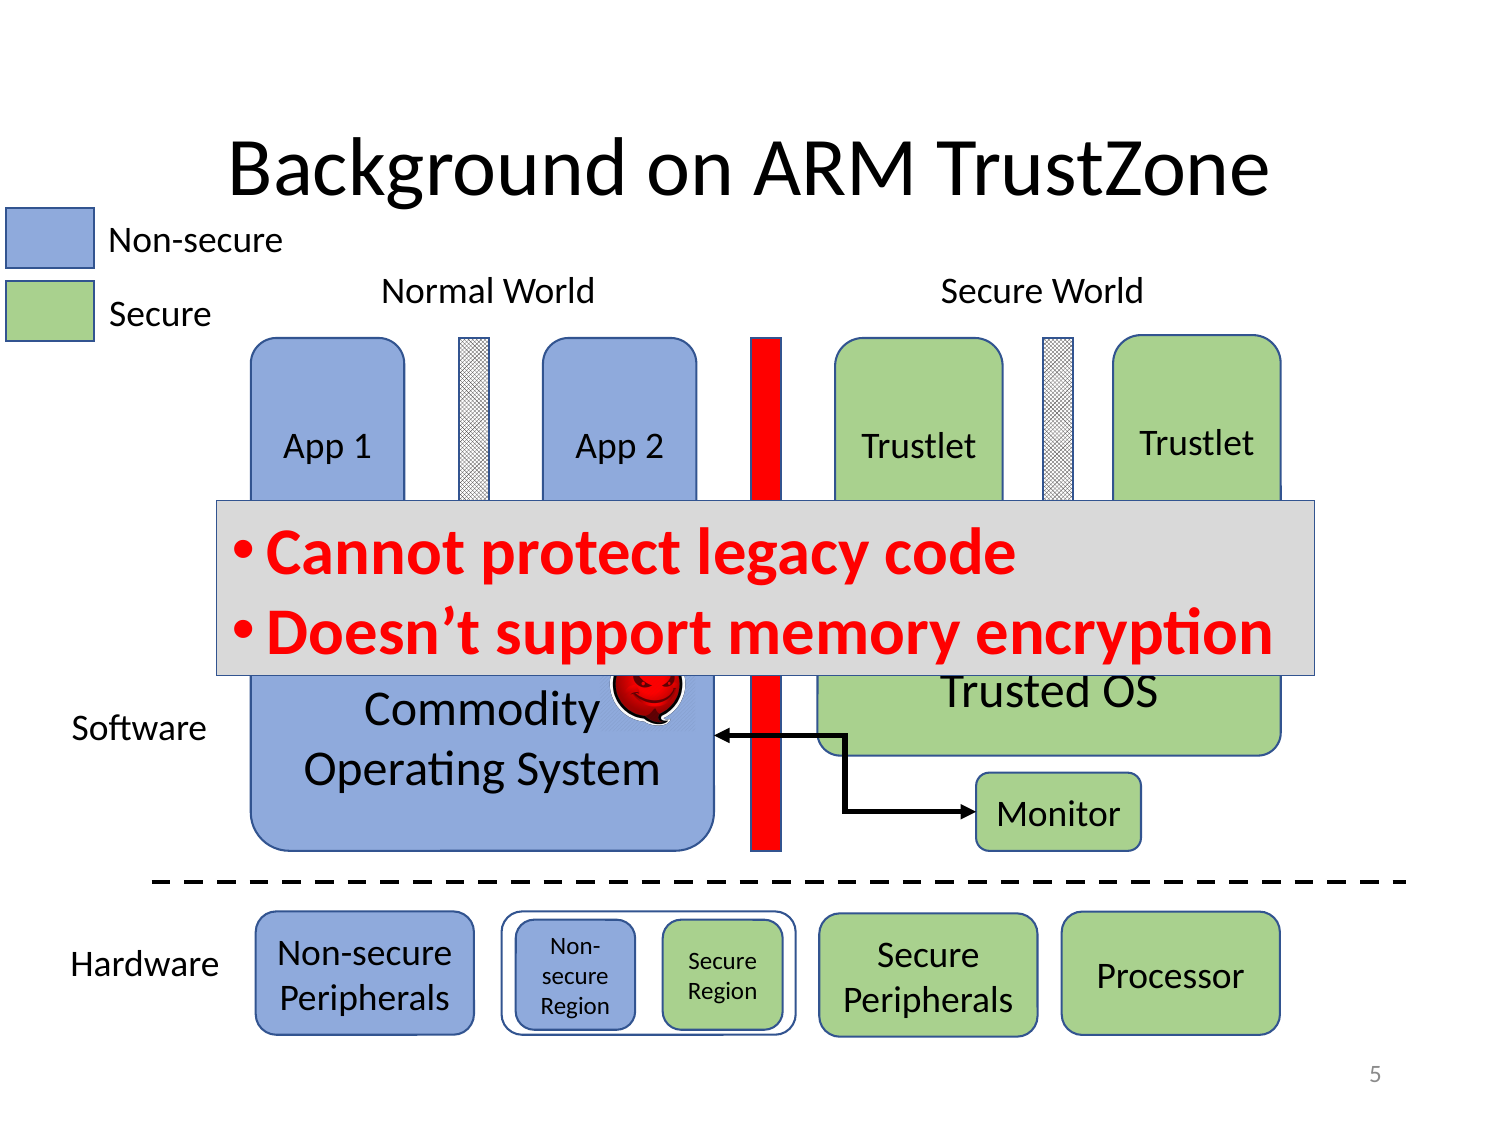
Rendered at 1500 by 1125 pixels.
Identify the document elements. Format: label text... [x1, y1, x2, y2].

text_box Secure [94, 281, 227, 342]
text_box Hardware [55, 932, 235, 992]
text_box Trusted OS [816, 676, 1282, 757]
text_box [1042, 337, 1074, 500]
text_box Secure Peripherals [818, 912, 1039, 1038]
slide_number 5 [1059, 1042, 1397, 1103]
text_box Normal World [366, 258, 611, 319]
text_box App 2 [541, 336, 698, 500]
text_box Commodity Operating System [249, 676, 716, 852]
title Background on ARM TrustZone [103, 59, 1397, 278]
text_box Cannot protect legacy code Doesn’t support memory encryption [216, 500, 1315, 676]
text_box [714, 735, 977, 812]
text_box [750, 812, 782, 852]
text_box Secure Region [661, 918, 784, 1031]
text_box Secure World [926, 258, 1160, 319]
text_box [750, 337, 782, 500]
text_box Trustlet [1112, 334, 1282, 500]
text_box Non-secure [93, 207, 299, 268]
text_box Processor [1060, 910, 1281, 1036]
text_box Monitor [975, 771, 1143, 852]
text_box Non-secure Region [514, 918, 637, 1031]
text_box [750, 676, 782, 733]
text_box [5, 280, 95, 342]
text_box [500, 910, 797, 1036]
text_box [5, 207, 95, 269]
text_box Trustlet [834, 336, 1004, 500]
text_box [458, 337, 490, 500]
picture [599, 635, 696, 732]
text_box Software [56, 695, 223, 755]
text_box App 1 [249, 336, 406, 500]
text_box Non-secure Peripherals [254, 910, 476, 1036]
